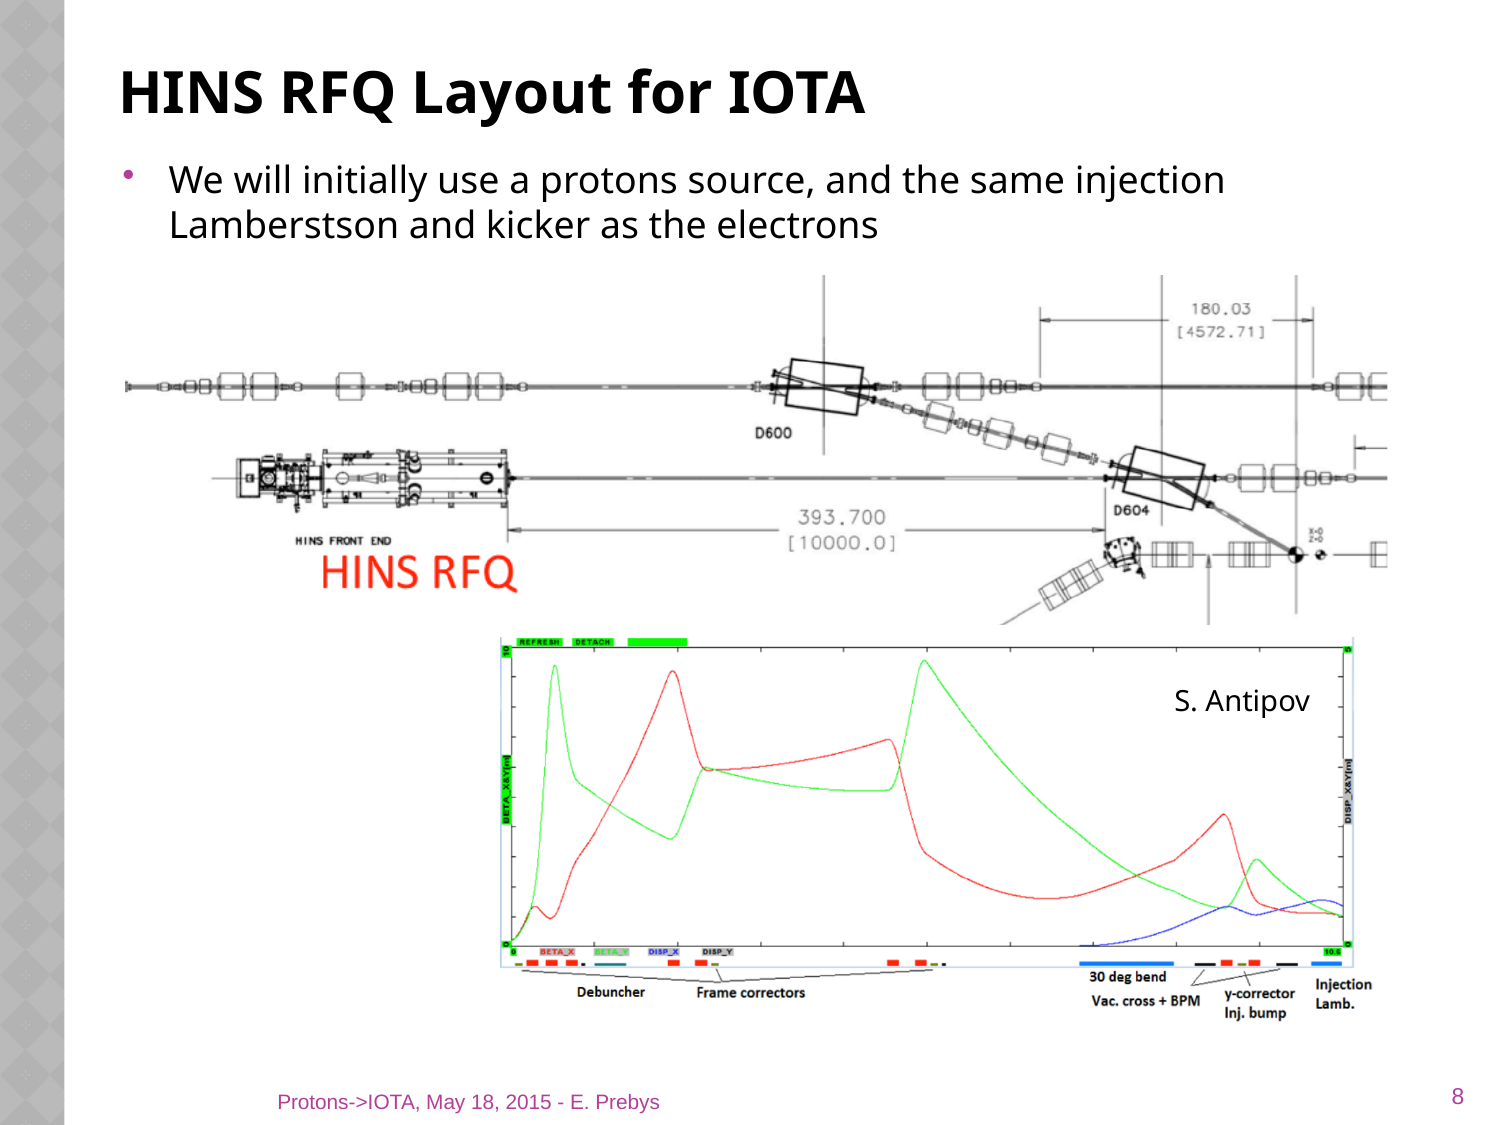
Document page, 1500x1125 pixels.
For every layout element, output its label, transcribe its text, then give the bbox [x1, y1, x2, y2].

slide_number 8 [1367, 1071, 1465, 1110]
list We will initially use a protons source, and the same injection Lamberstson and kicker as the electrons [108, 147, 1463, 1060]
footer Protons->IOTA, May 18, 2015 - E. Prebys [75, 1075, 675, 1114]
title HINS RFQ Layout for IOTA [110, 52, 1467, 125]
picture [124, 274, 1388, 625]
picture [499, 636, 1376, 1027]
